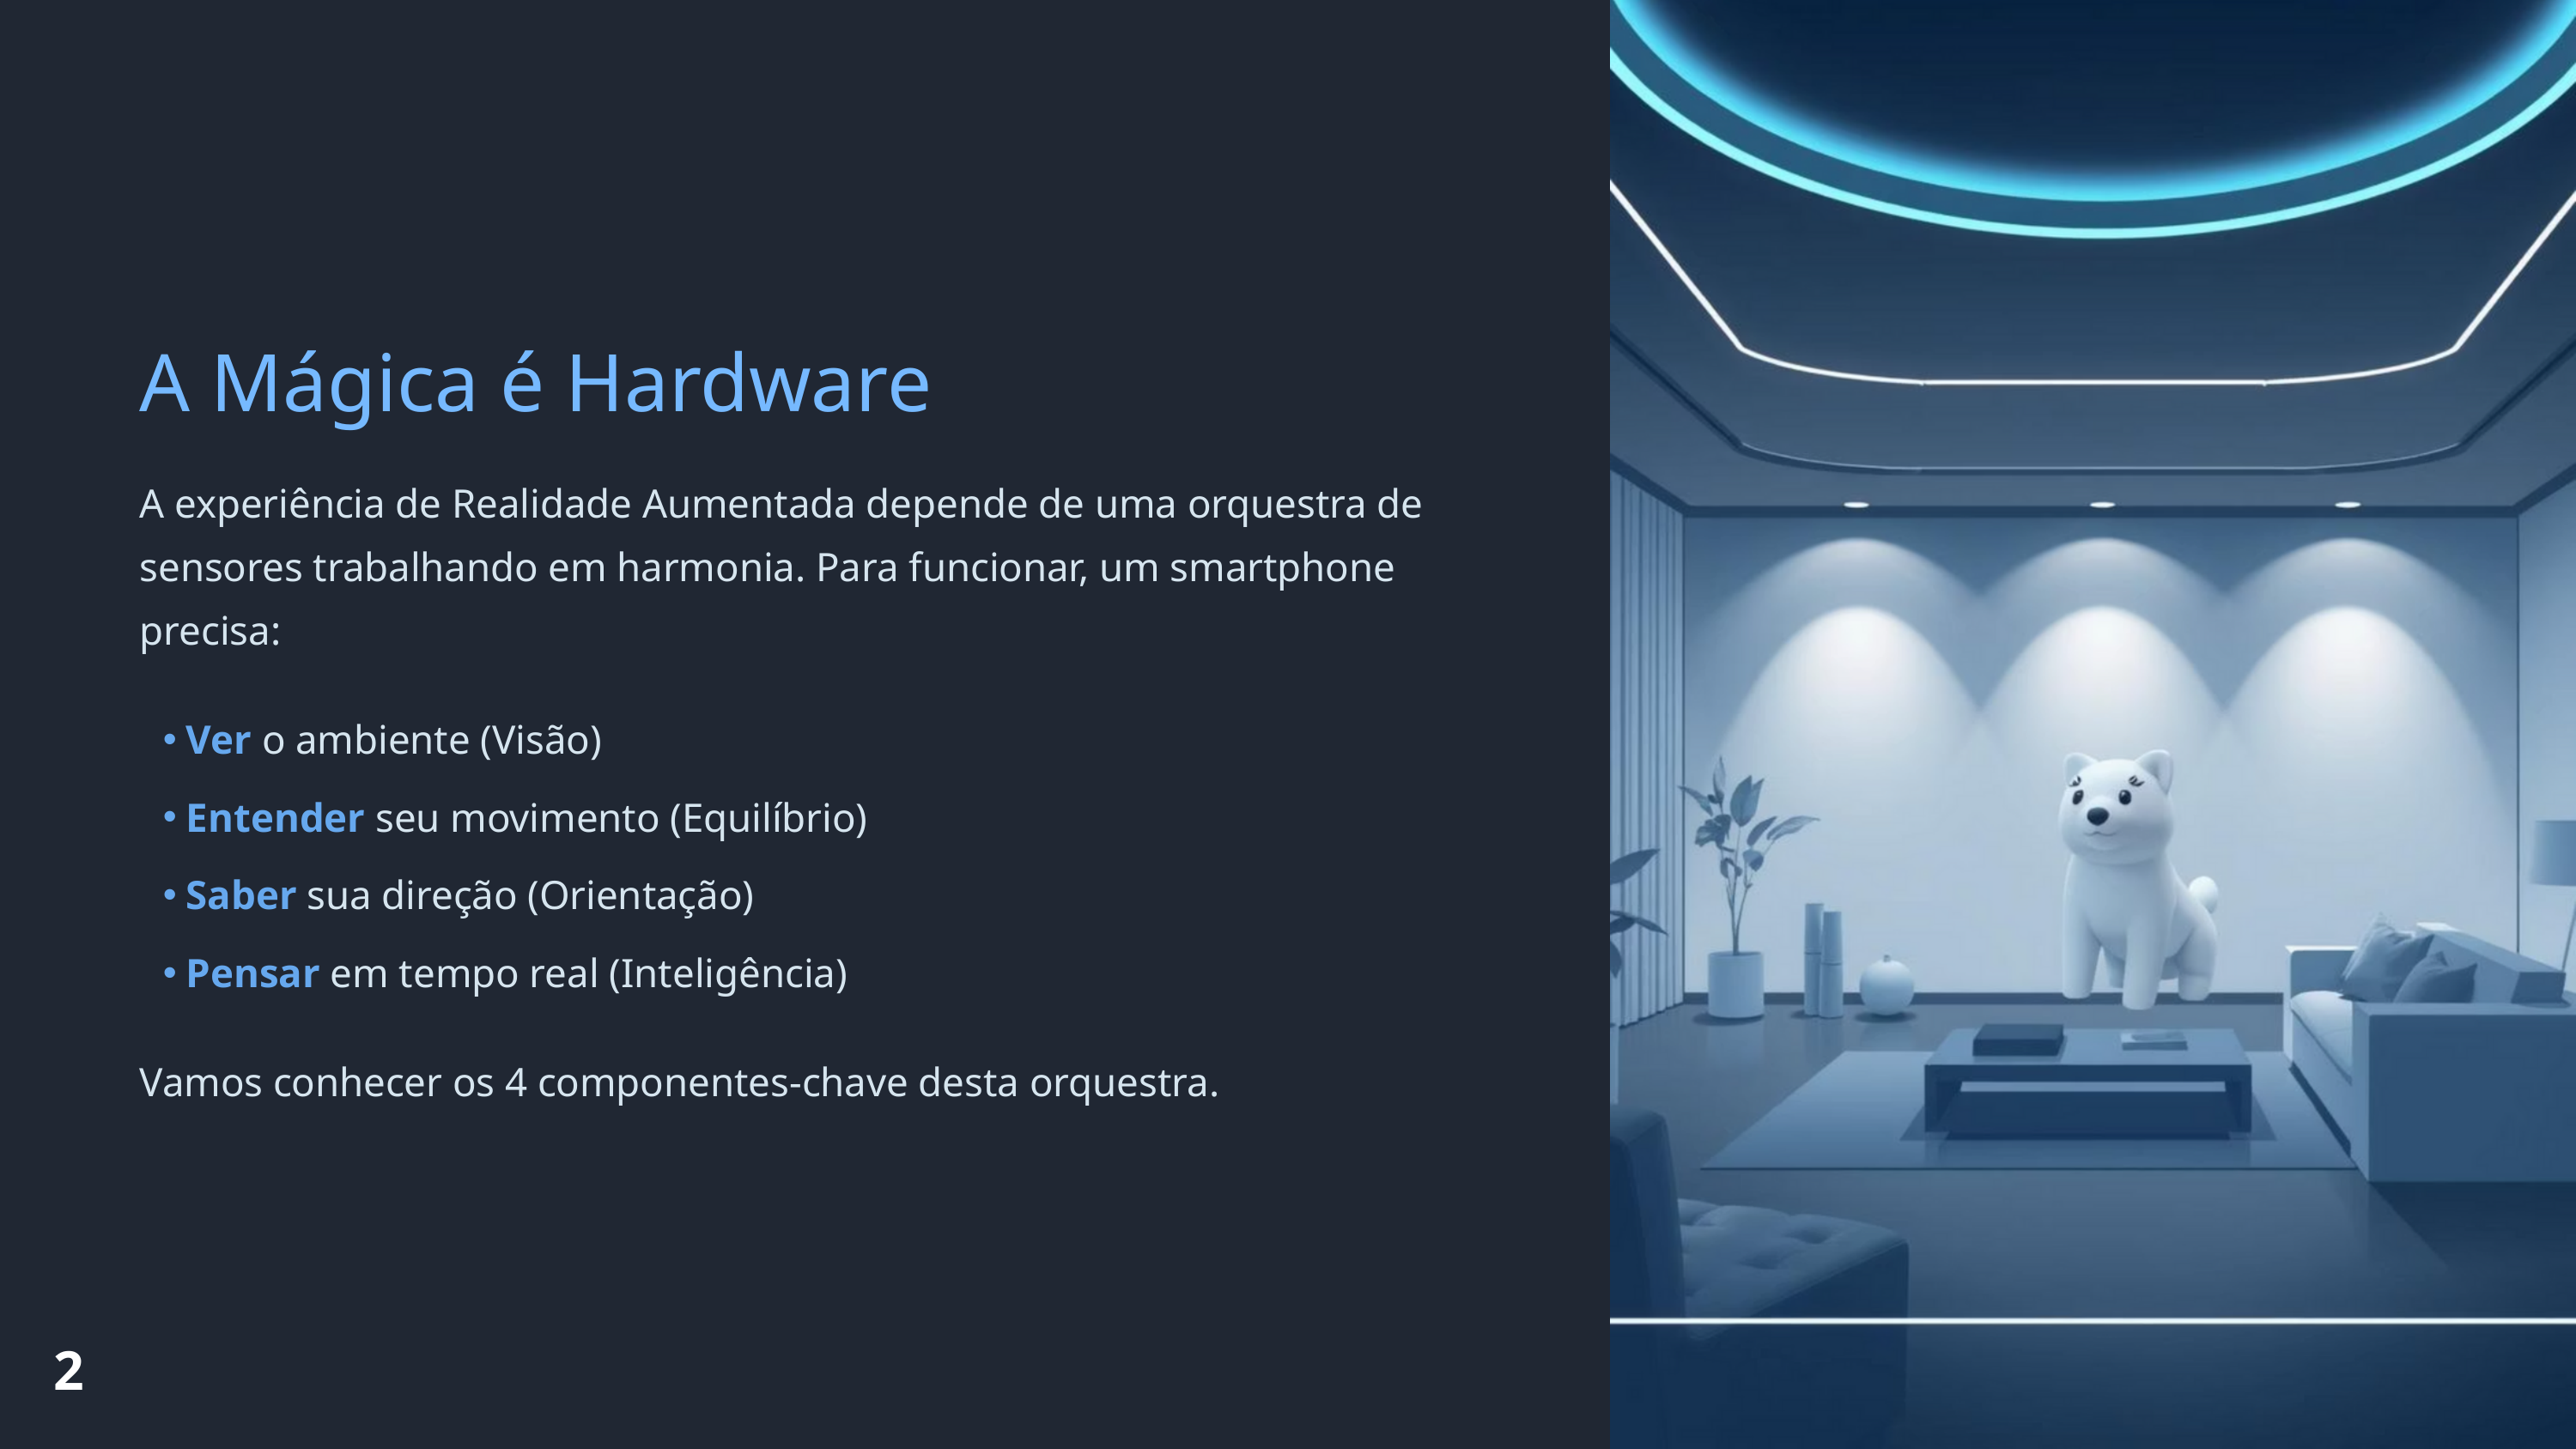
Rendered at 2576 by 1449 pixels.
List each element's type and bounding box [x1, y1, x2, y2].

text_box [1609, 0, 2576, 1449]
text_box [0, 0, 1607, 1449]
